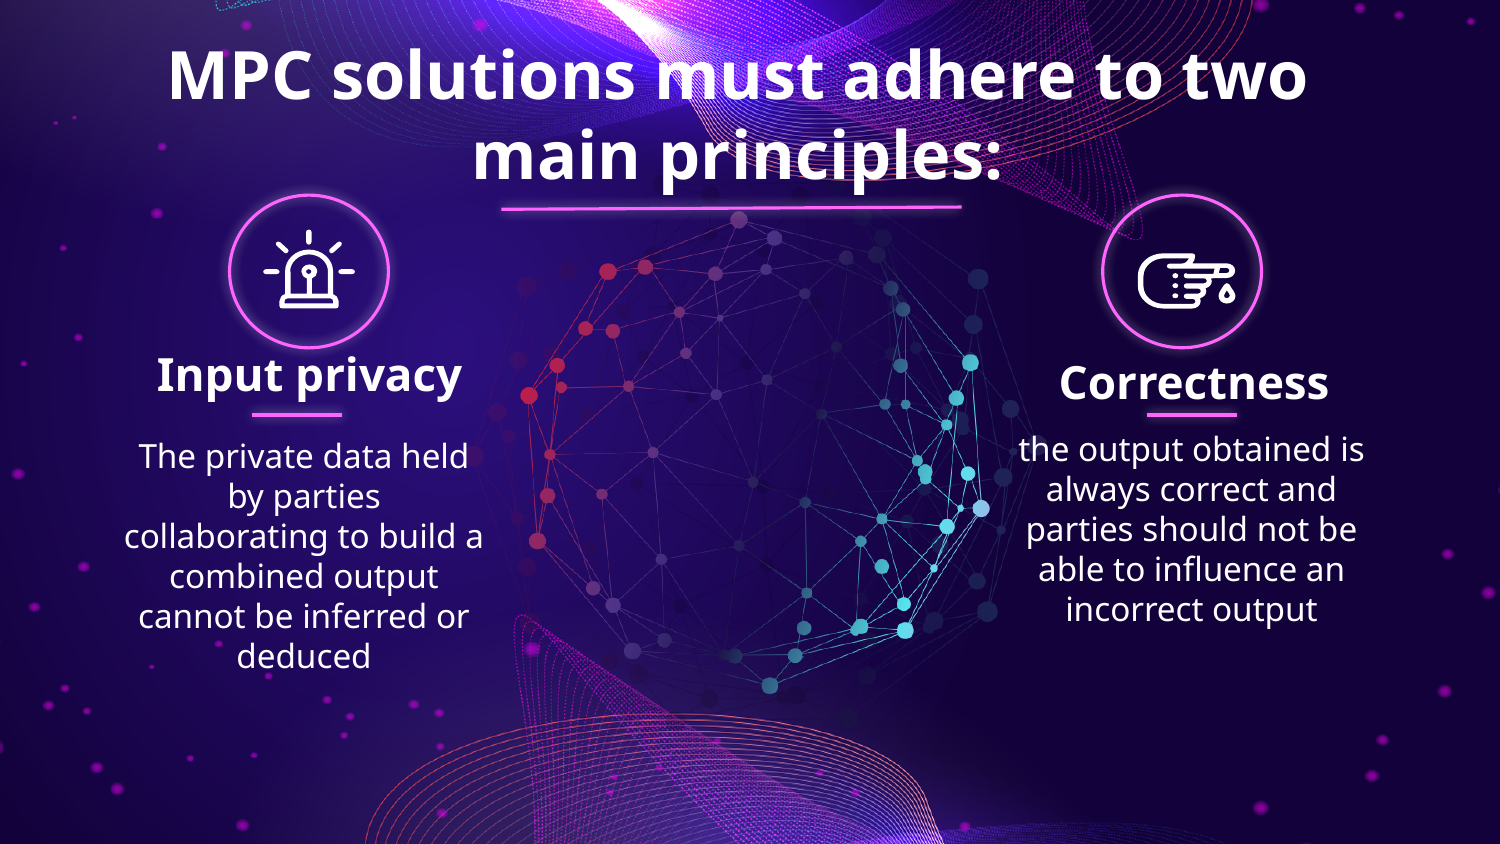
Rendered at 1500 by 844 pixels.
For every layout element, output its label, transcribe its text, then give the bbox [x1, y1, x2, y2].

text_box [1146, 406, 1238, 413]
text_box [1137, 253, 1236, 309]
text_box [229, 195, 389, 329]
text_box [262, 229, 356, 309]
picture [0, 0, 1500, 844]
subtitle the output obtained is always correct and parties should not be able to influence an incorrect output [1051, 413, 1384, 557]
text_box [501, 206, 962, 210]
title Correctness [1051, 338, 1392, 425]
title MPC solutions must adhere to two main principles: [105, 73, 1372, 152]
text_box [250, 406, 345, 416]
subtitle The private data held by parties collaborating to build a combined output cannot be inferred or deduced [107, 420, 458, 604]
text_box [1102, 195, 1262, 338]
title Input privacy [118, 329, 458, 416]
